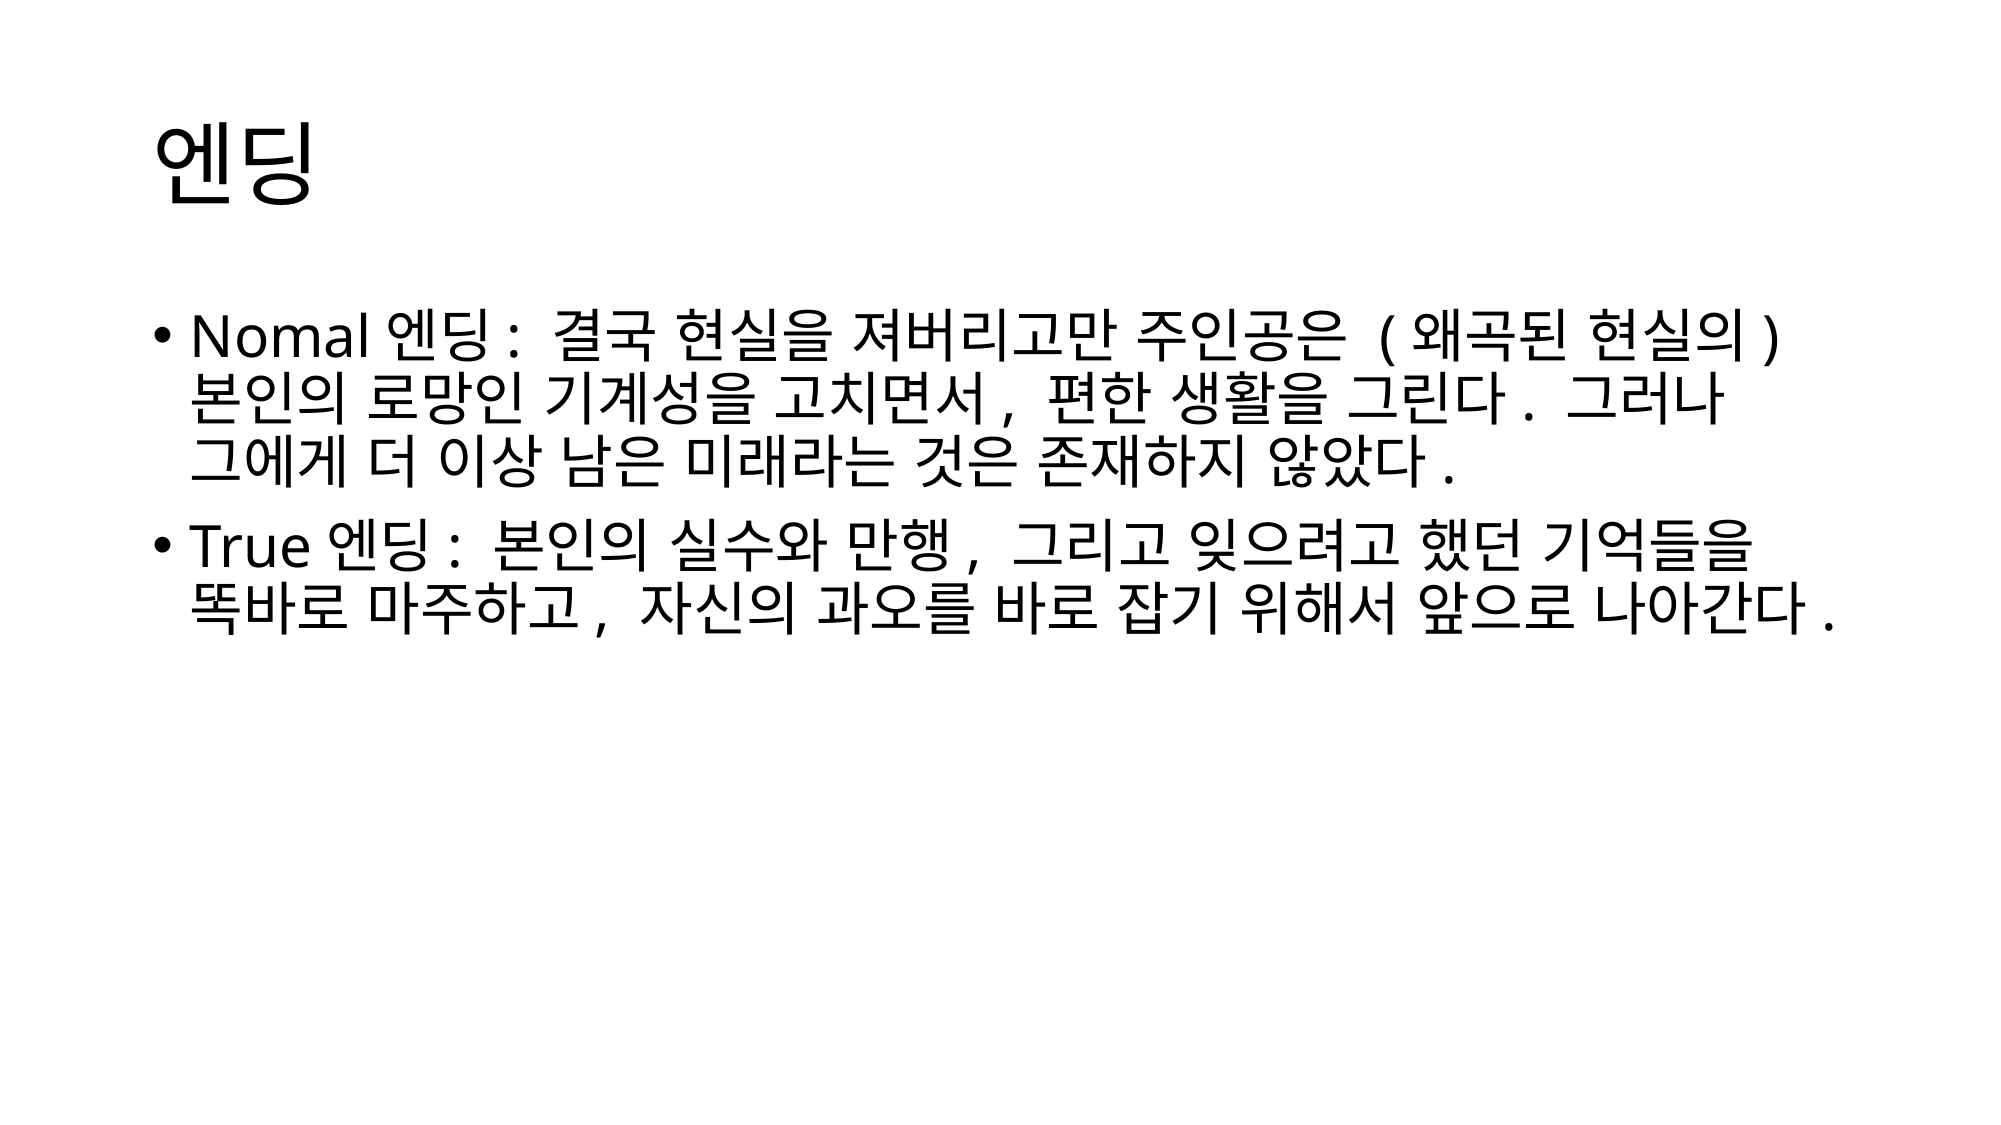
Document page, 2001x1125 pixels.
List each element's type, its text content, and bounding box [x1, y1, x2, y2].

list Nomal엔딩: 결국 현실을 져버리고만 주인공은 (왜곡된 현실의)본인의 로망인 기계성을 고치면서, 편한 생활을 그린다. 그러나 그에게 더 이상 남은 미래라는 것은 존재하지 않았다. True엔딩: 본인의 실수와 만행, 그리고 잊으려고 했던 기억들을 똑바로 마주하고, 자신의 과오를 바로 잡기 위해서 앞으로 나아간다. [137, 299, 1863, 1014]
title 엔딩 [137, 59, 1863, 278]
